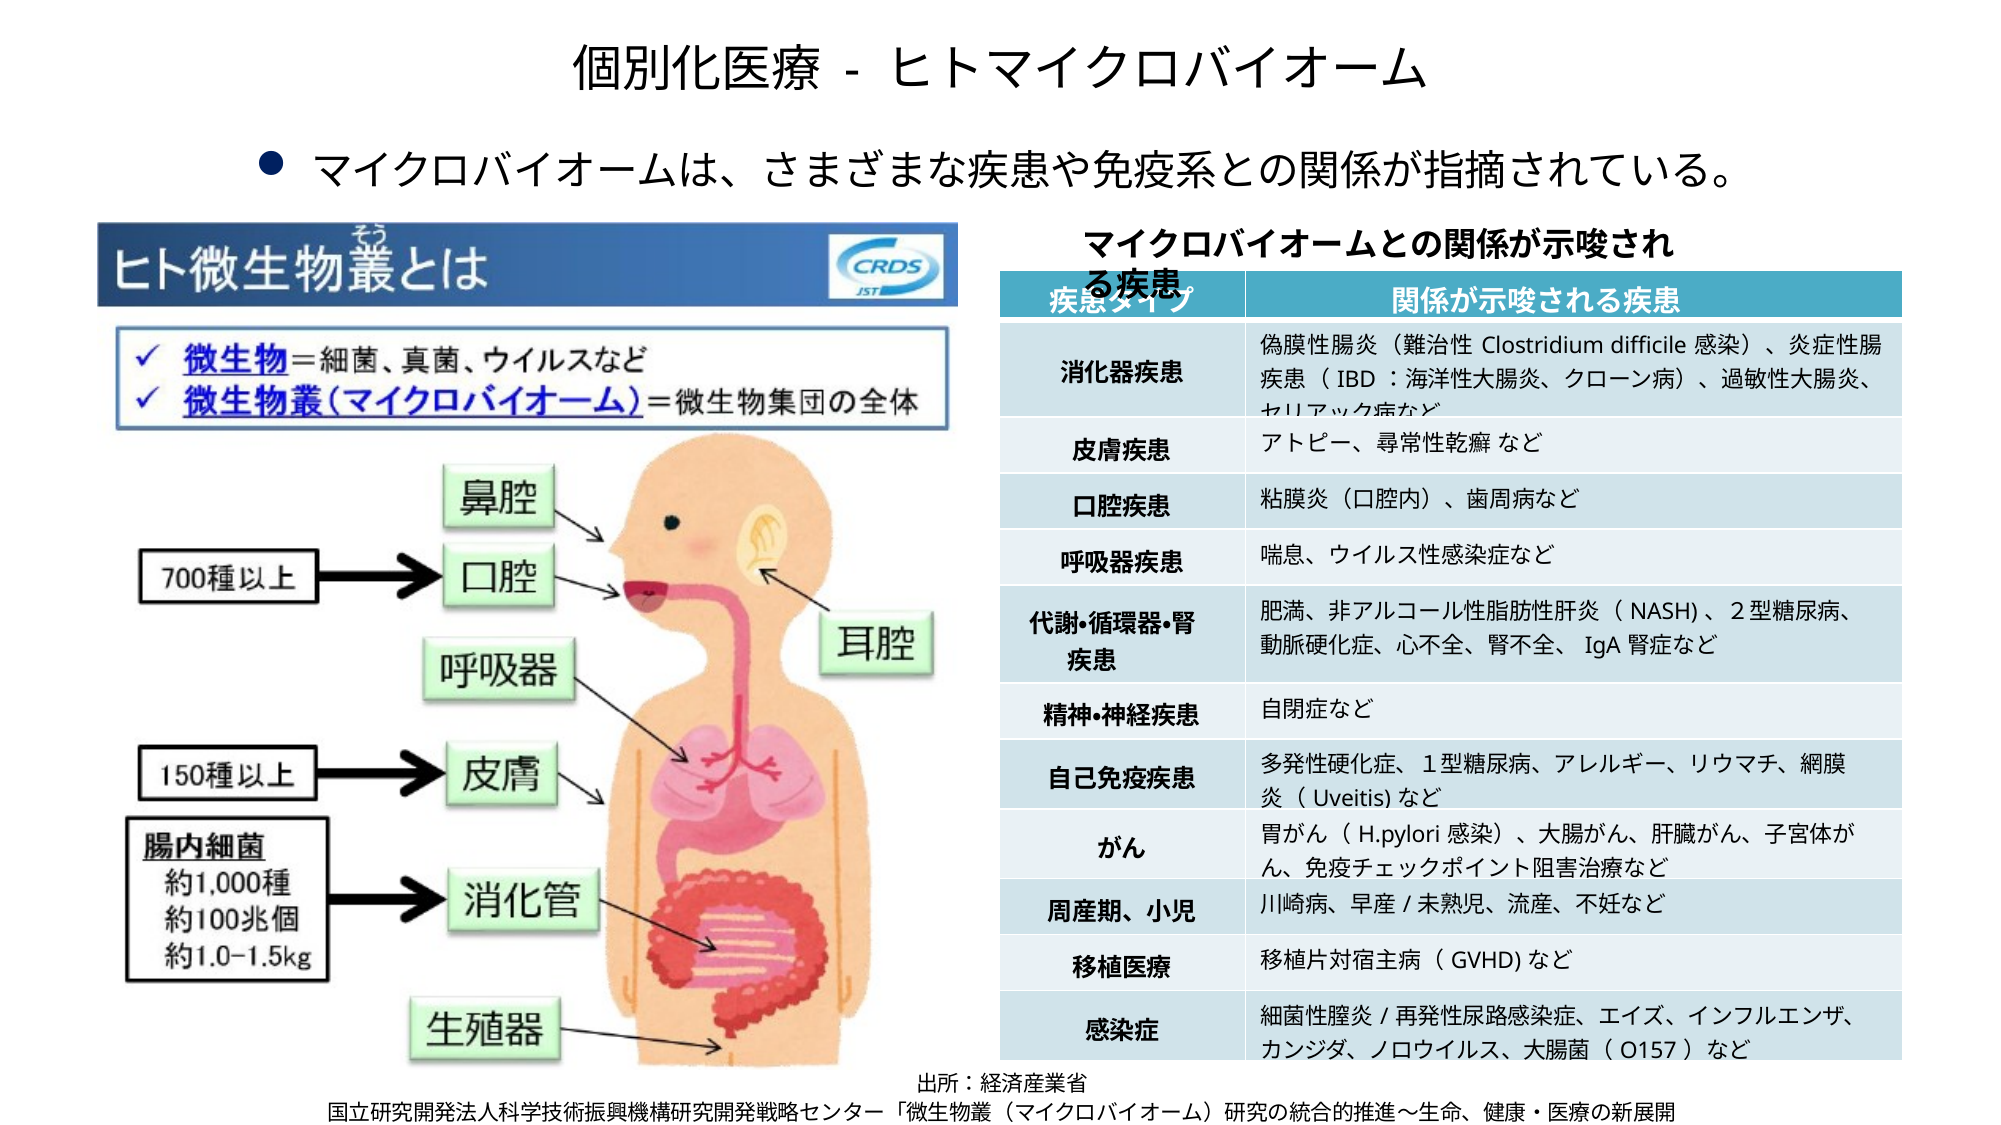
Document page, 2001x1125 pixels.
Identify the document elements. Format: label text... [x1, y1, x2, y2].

table_cell アトピー、尋常性乾癬 など [1246, 418, 1902, 472]
table_cell 胃がん（H.pylori感染）、大腸がん、肝臓がん、子宮体がん、免疫チェックポイント阻害治療など [1246, 810, 1902, 878]
table_cell 精神・神経疾患 [1000, 684, 1245, 738]
table_cell 粘膜炎（口腔内）、歯周病など [1246, 474, 1902, 528]
table_cell 皮膚疾患 [1000, 418, 1245, 472]
table_header 疾患タイプ [1000, 271, 1245, 317]
table_cell 多発性硬化症、１型糖尿病、アレルギー、リウマチ、網膜炎（Uveitis)など [1246, 740, 1902, 808]
text_box 出所：経済産業省 国立研究開発法人科学技術振興機構研究開発戦略センター「微生物叢（マイクロバイオーム）研究の統合的推進～生命、健康・医療の新展開～」 [311, 1067, 1690, 1125]
table_cell 移植片対宿主病（GVHD)など [1246, 935, 1902, 990]
table_cell 感染症 [1000, 991, 1245, 1060]
table_cell 移植医療 [1000, 935, 1245, 990]
table_cell 口腔疾患 [1000, 474, 1245, 528]
text_box マイクロバイオームとの関係が示唆される疾患 [1080, 221, 1699, 303]
table_cell 肥満、非アルコール性脂肪性肝炎（NASH)、２型糖尿病、 動脈硬化症、心不全、腎不全、IgA腎症など [1246, 586, 1902, 682]
picture [97, 222, 958, 1070]
table_cell 自己免疫疾患 [1000, 740, 1245, 808]
table_cell がん [1000, 810, 1245, 878]
table_cell 偽膜性腸炎（難治性Clostridium difficile感染）、炎症性腸疾患（IBD：海洋性大腸炎、クローン病）、過敏性大腸炎、セリアック病など [1246, 323, 1902, 416]
table_cell 代謝・循環器・腎疾患 [1000, 586, 1245, 682]
table_cell 喘息、ウイルス性感染症など [1246, 530, 1902, 584]
table_cell 周産期、小児 [1000, 879, 1245, 934]
table_cell 自閉症など [1246, 684, 1902, 738]
table_cell 細菌性膣炎/再発性尿路感染症、エイズ、インフルエンザ、カンジダ、ノロウイルス、大腸菌（O157）など [1246, 991, 1902, 1060]
table_header 関係が示唆される疾患 [1246, 271, 1902, 317]
table_cell 呼吸器疾患 [1000, 530, 1245, 584]
text_box マイクロバイオームは、さまざまな疾患や免疫系との関係が指摘されている。 [220, 125, 1780, 194]
title 個別化医療 - ヒトマイクロバイオーム [180, 0, 1820, 161]
table_cell 川崎病、早産/未熟児、流産、不妊など [1246, 879, 1902, 934]
table_cell 消化器疾患 [1000, 323, 1245, 416]
